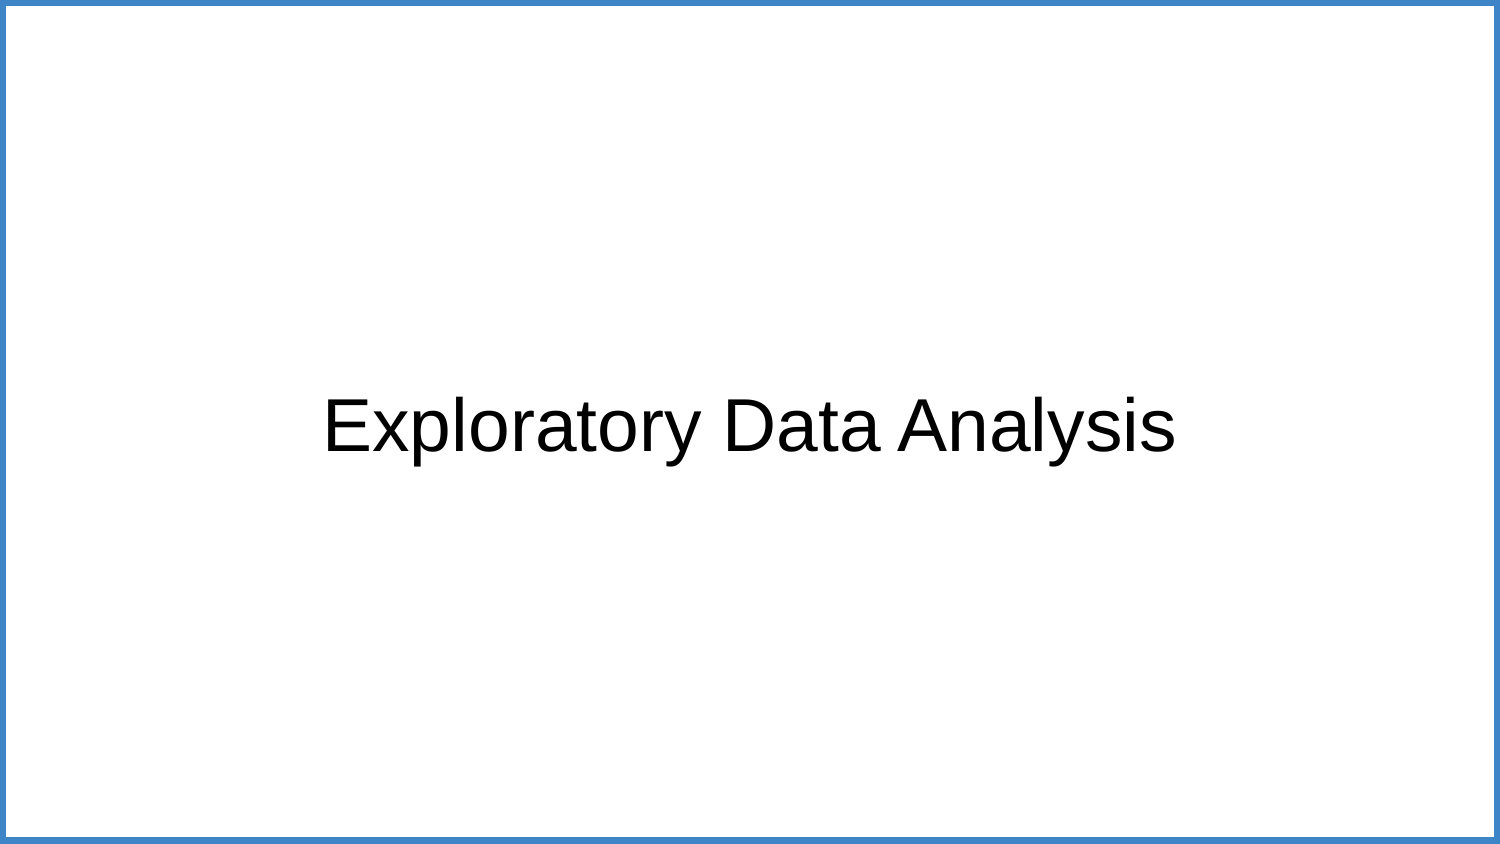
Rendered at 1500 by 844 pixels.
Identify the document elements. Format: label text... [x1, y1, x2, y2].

title Exploratory Data Analysis [51, 352, 1449, 491]
